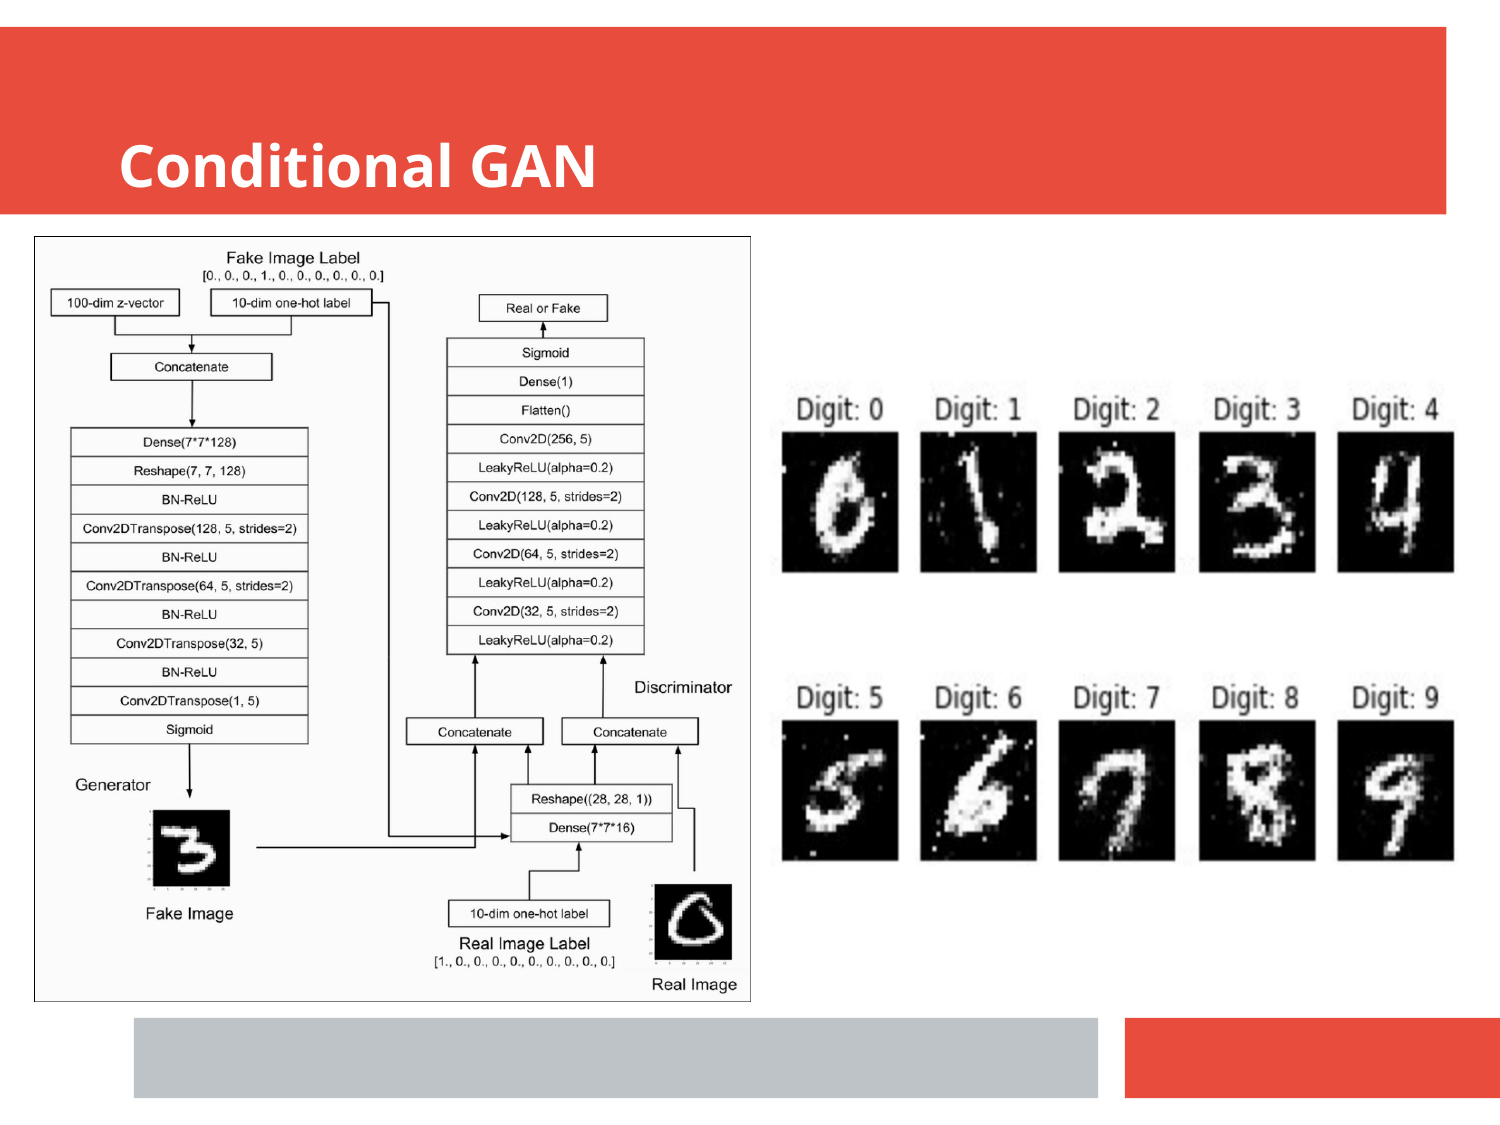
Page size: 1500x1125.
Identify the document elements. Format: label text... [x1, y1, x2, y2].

text_box Conditional GAN [103, 59, 1397, 278]
picture [34, 236, 751, 1002]
picture [770, 369, 1459, 888]
